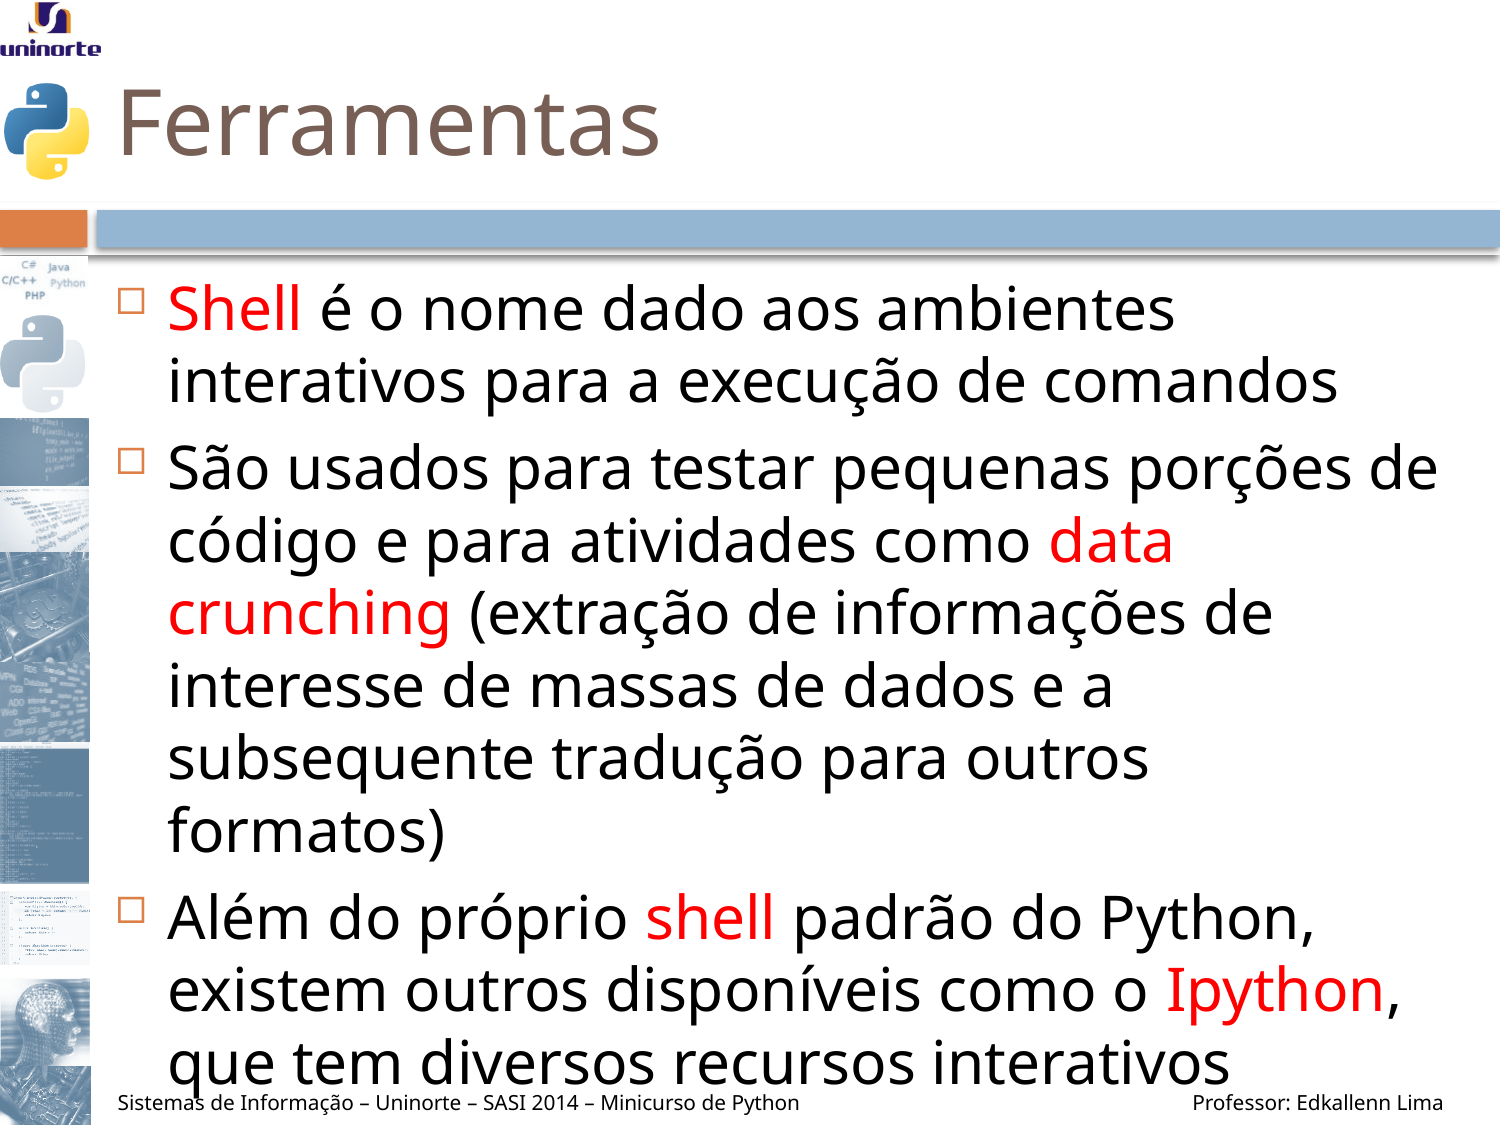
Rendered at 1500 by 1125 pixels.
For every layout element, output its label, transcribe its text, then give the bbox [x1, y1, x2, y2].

list Shell é o nome dado aos ambientes interativos para a execução de comandos São usados para testar pequenas porções de código e para atividades como data crunching (extração de informações de interesse de massas de dados e a subsequente tradução para outros formatos) Além do próprio shell padrão do Python, existem outros disponíveis como o Ipython, que tem diversos recursos interativos [100, 262, 1459, 1059]
picture [0, 2, 101, 56]
picture [4, 80, 95, 183]
title Ferramentas [100, 37, 1459, 200]
